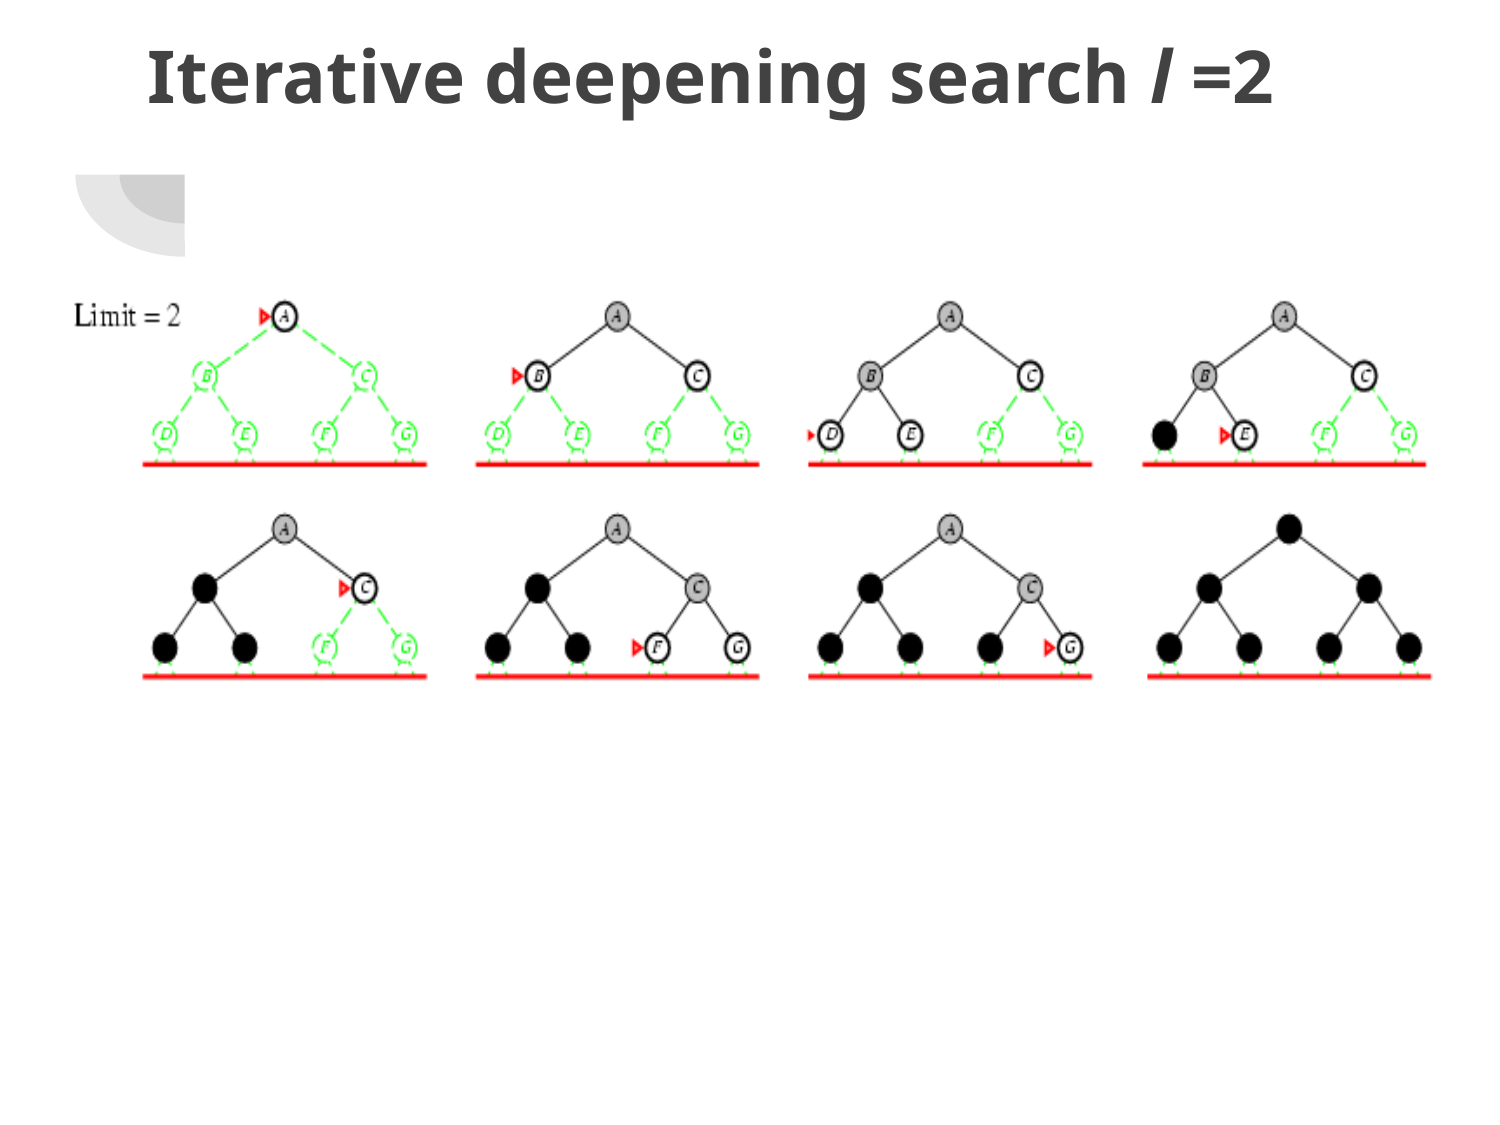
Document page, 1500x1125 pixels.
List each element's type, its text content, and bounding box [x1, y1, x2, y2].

picture [67, 278, 1459, 779]
title Iterative deepening search l =2 [132, 11, 1327, 134]
